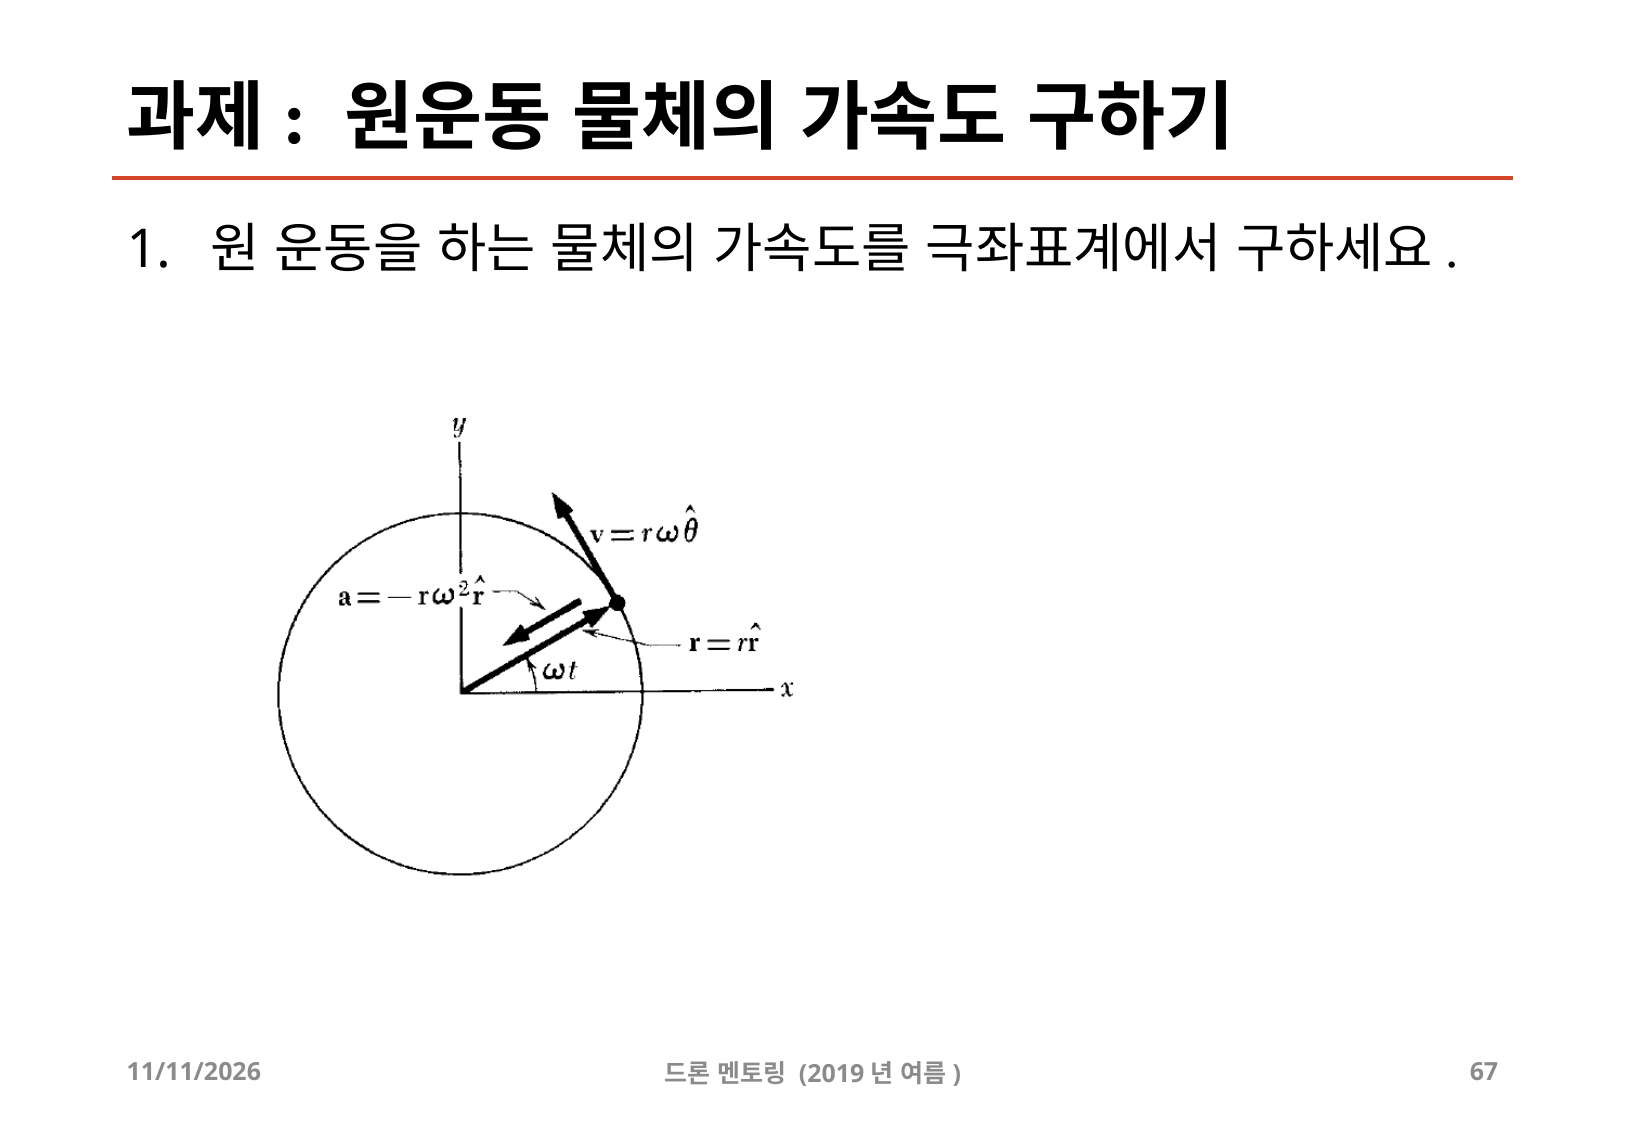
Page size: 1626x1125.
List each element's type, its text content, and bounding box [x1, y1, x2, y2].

list 원 운동을 하는 물체의 가속도를 극좌표계에서 구하세요. [111, 205, 1514, 340]
slide_number 67 [1433, 1042, 1514, 1103]
footer 드론 멘토링 (2019년 여름) [538, 1042, 1087, 1103]
picture [272, 392, 805, 882]
title 과제: 원운동 물체의 가속도 구하기 [111, 59, 1514, 179]
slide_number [111, 1042, 303, 1103]
